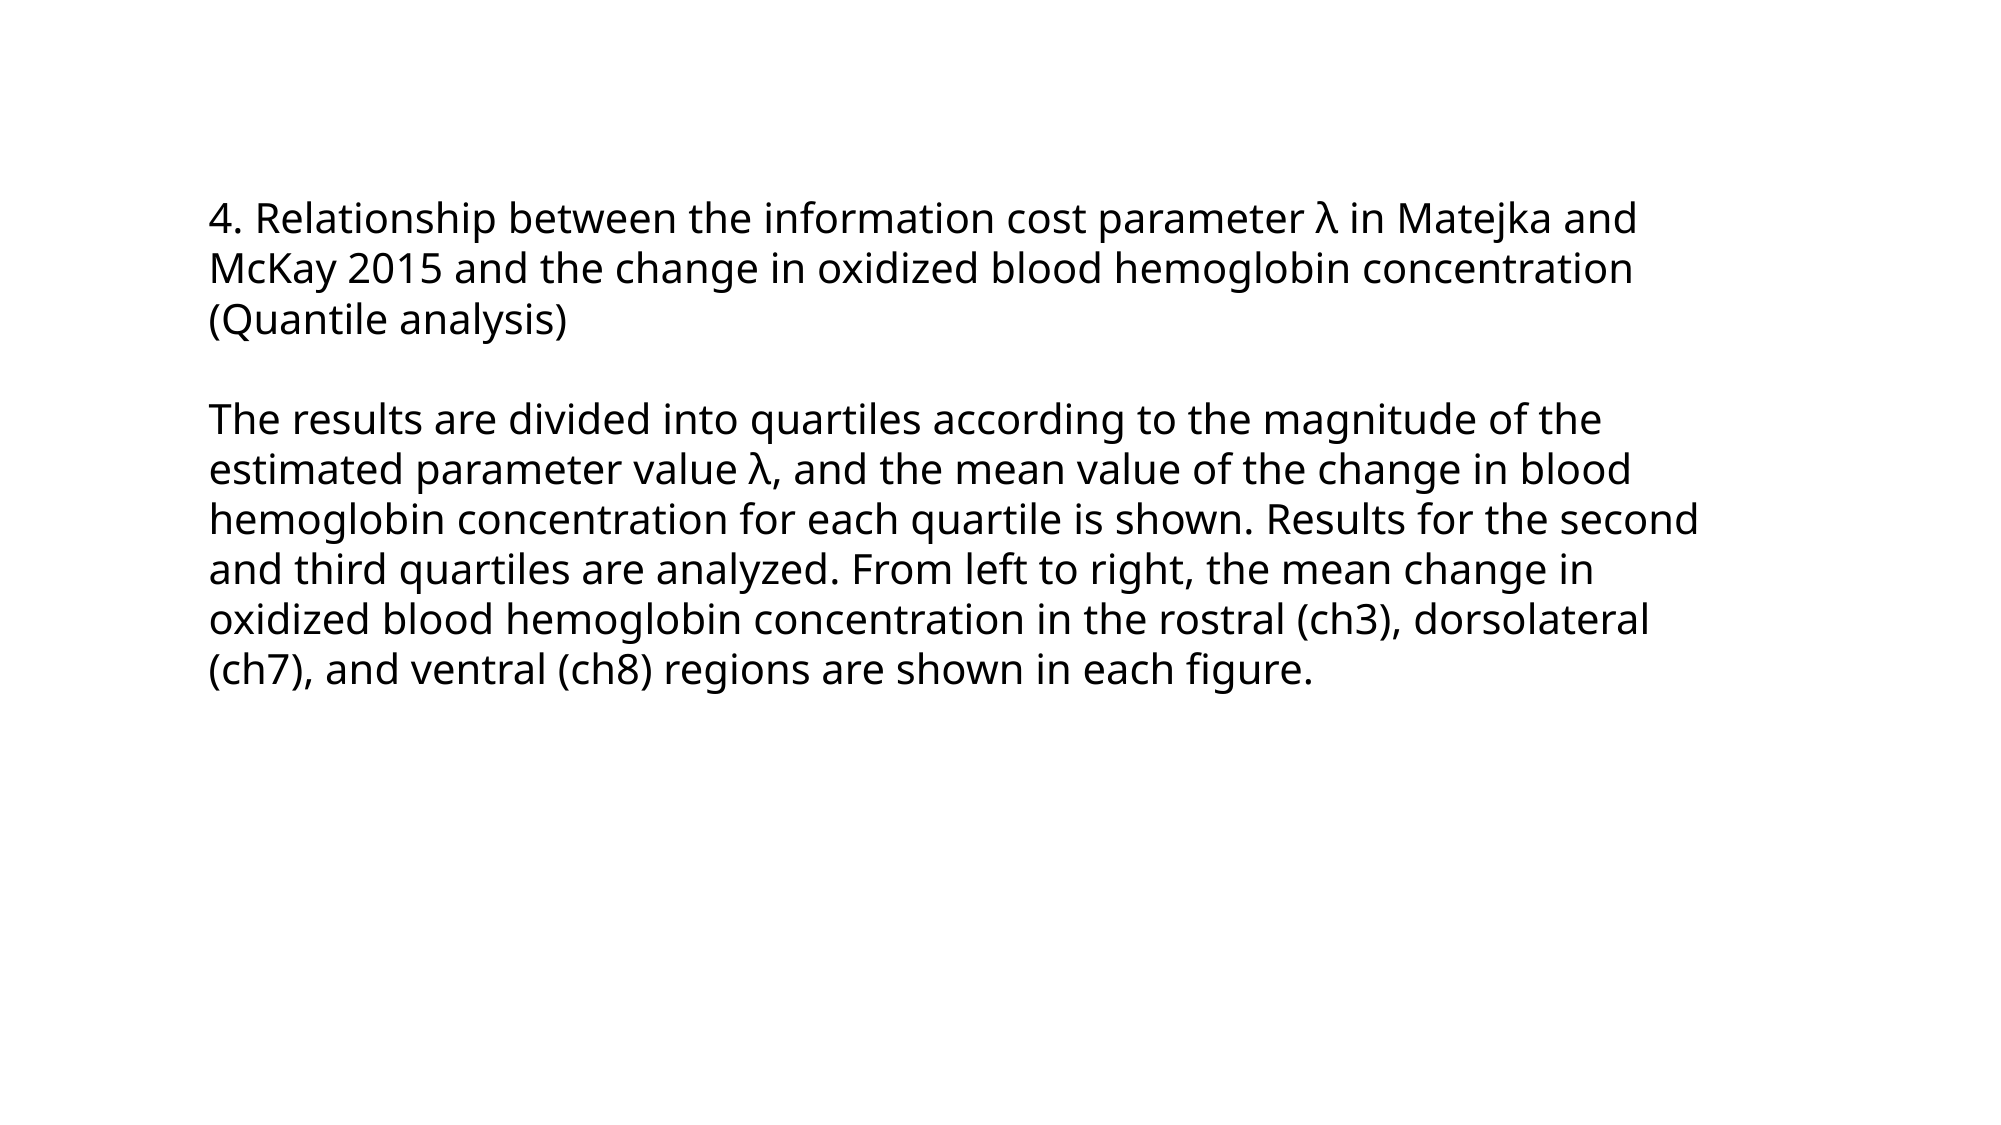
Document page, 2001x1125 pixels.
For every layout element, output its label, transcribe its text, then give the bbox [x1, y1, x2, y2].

text_box 4. Relationship between the information cost parameter λ in Matejka and McKay 2015 and the change in oxidized blood hemoglobin concentration (Quantile analysis) The results are divided into quartiles according to the magnitude of the estimated parameter value λ, and the mean value of the change in blood hemoglobin concentration for each quartile is shown. Results for the second and third quartiles are analyzed. From left to right, the mean change in oxidized blood hemoglobin concentration in the rostral (ch3), dorsolateral (ch7), and ventral (ch8) regions are shown in each figure. [193, 184, 1736, 795]
